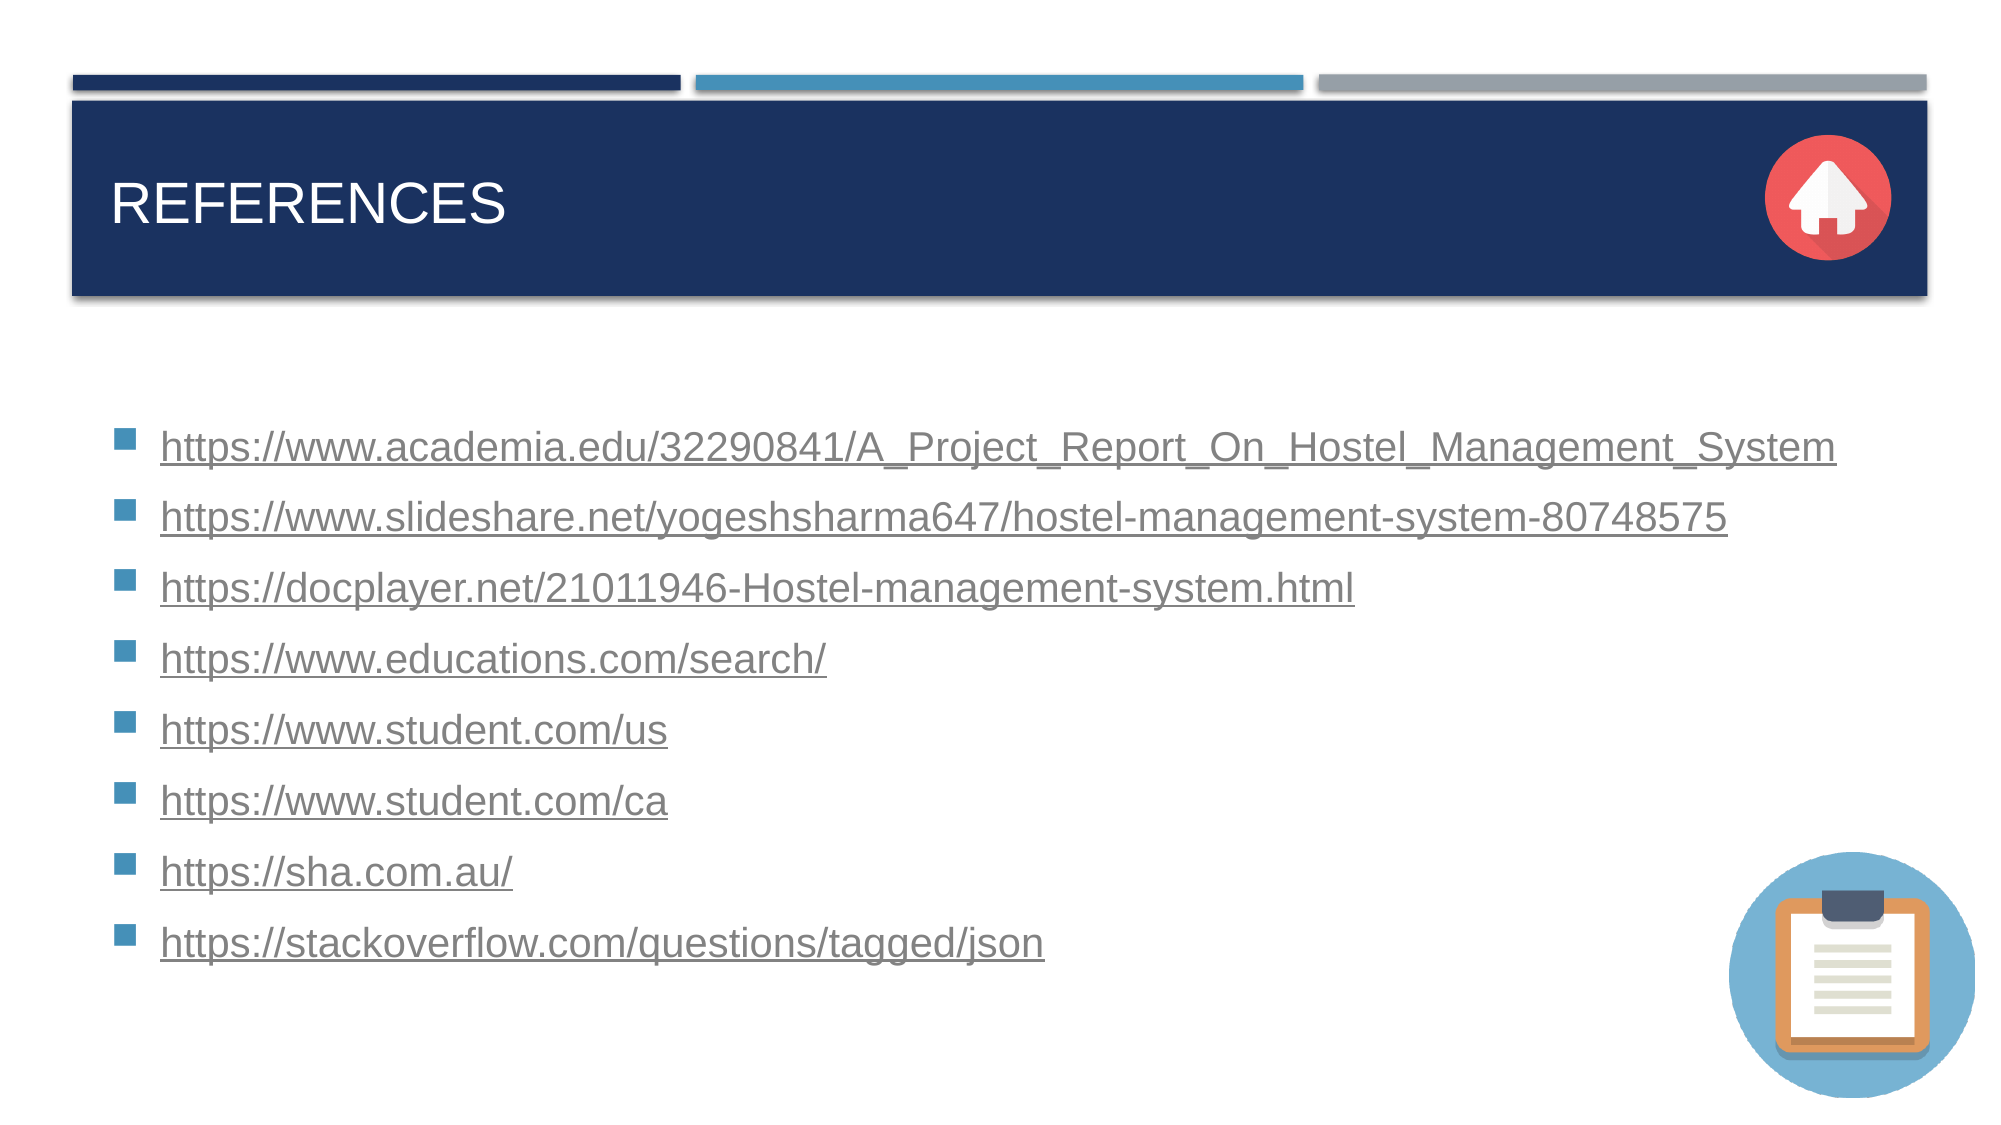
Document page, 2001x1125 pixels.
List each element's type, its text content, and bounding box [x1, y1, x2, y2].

title REFERENCES [95, 139, 828, 243]
picture [1728, 851, 1976, 1099]
picture [1751, 120, 1906, 275]
list https://www.academia.edu/32290841/A_Project_Report_On_Hostel_Management_System https://www.slideshare.net/yogeshsharma647/hostel-management-system-80748575 https://docplayer.net/21011946-Hostel-management-system.html https://www.educations.com/search/ https://www.student.com/us https://www.student.com/ca https://sha.com.au/ https://stackoverflow.com/questions/tagged/json [95, 357, 1905, 1098]
